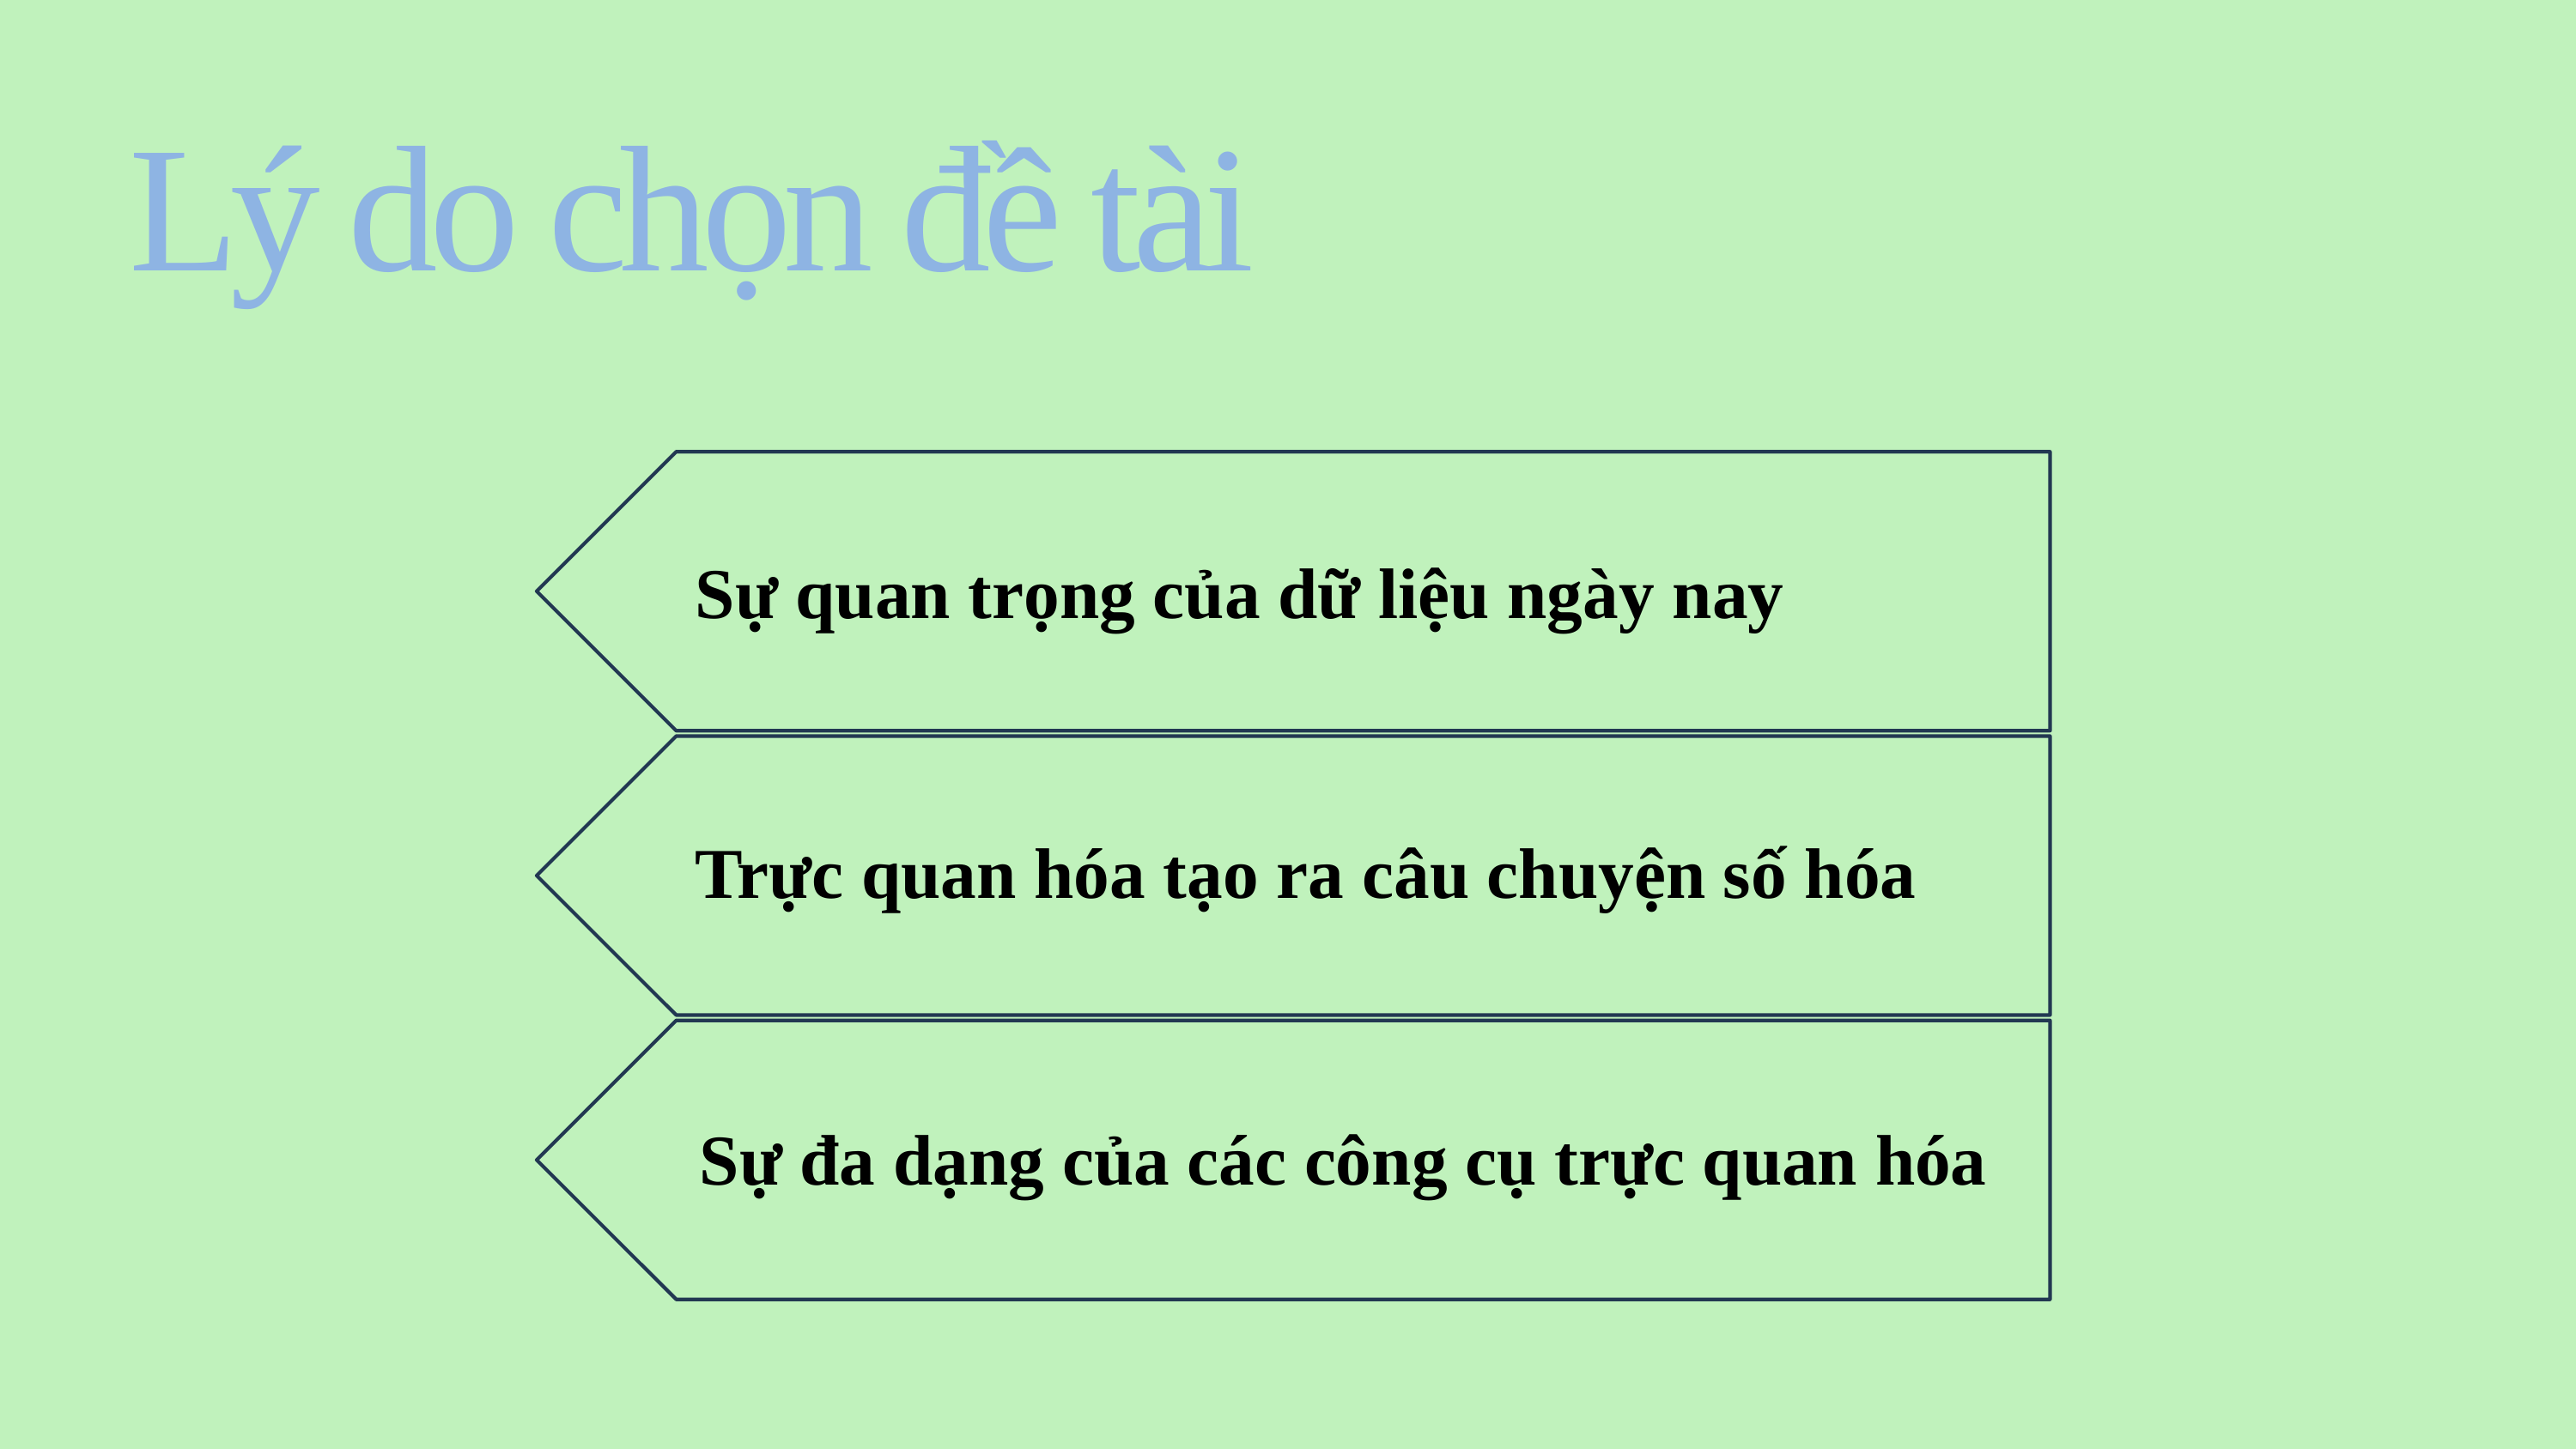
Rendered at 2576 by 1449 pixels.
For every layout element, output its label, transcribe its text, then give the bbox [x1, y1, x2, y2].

text_box [534, 1018, 2052, 1301]
text_box Sự quan trọng của dữ liệu ngày nay [682, 540, 2046, 640]
text_box Lý do chọn đề tài [128, 144, 1739, 307]
text_box Trực quan hóa tạo ra câu chuyện số hóa [682, 821, 2099, 919]
text_box Sự đa dạng của các công cụ trực quan hóa [686, 1107, 2050, 1206]
text_box [534, 450, 2052, 733]
text_box [534, 734, 2052, 1017]
